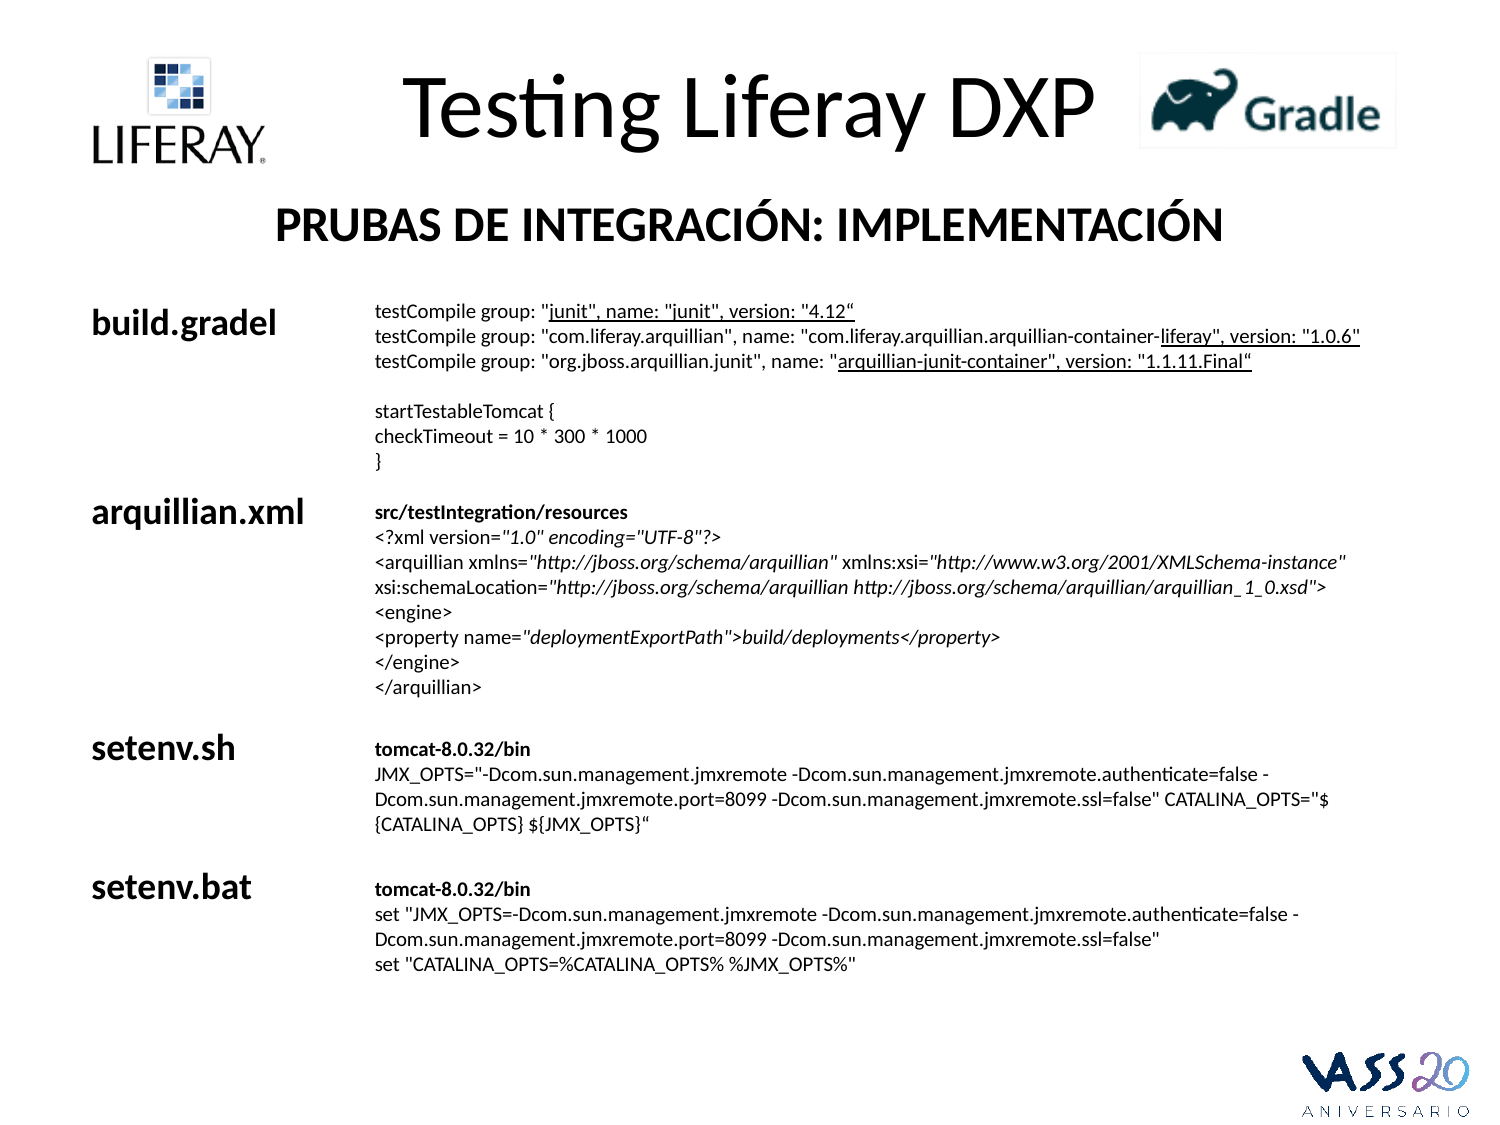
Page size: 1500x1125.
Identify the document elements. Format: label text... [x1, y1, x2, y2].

text_box tomcat-8.0.32/bin JMX_OPTS="-Dcom.sun.management.jmxremote -Dcom.sun.management.jmxremote.authenticate=false -Dcom.sun.management.jmxremote.port=8099 -Dcom.sun.management.jmxremote.ssl=false" CATALINA_OPTS="${CATALINA_OPTS} ${JMX_OPTS}“ [360, 727, 1483, 843]
title Testing Liferay DXP [75, 7, 1425, 195]
text_box arquillian.xml [76, 479, 361, 540]
picture [1139, 52, 1397, 150]
text_box testCompile group: "junit", name: "junit", version: "4.12“ testCompile group: "com.liferay.arquillian", name: "com.liferay.arquillian.arquillian-container-liferay", version: "1.0.6" testCompile group: "org.jboss.arquillian.junit", name: "arquillian-junit-container", version: "1.1.11.Final“ startTestableTomcat { checkTimeout = 10 * 300 * 1000 } [360, 290, 1483, 481]
text_box setenv.sh [76, 715, 361, 776]
text_box setenv.bat [76, 854, 361, 915]
picture [1277, 1046, 1495, 1122]
text_box build.gradel [76, 290, 360, 351]
text_box src/testIntegration/resources <?xml version="1.0" encoding="UTF-8"?> <arquillian xmlns="http://jboss.org/schema/arquillian" xmlns:xsi="http://www.w3.org/2001/XMLSchema-instance" xsi:schemaLocation="http://jboss.org/schema/arquillian http://jboss.org/schema/arquillian/arquillian_1_0.xsd"> <engine> <property name="deploymentExportPath">build/deployments</property> </engine> </arquillian> [360, 491, 1483, 707]
picture [88, 54, 270, 167]
text_box tomcat-8.0.32/bin set "JMX_OPTS=-Dcom.sun.management.jmxremote -Dcom.sun.management.jmxremote.authenticate=false -Dcom.sun.management.jmxremote.port=8099 -Dcom.sun.management.jmxremote.ssl=false" set "CATALINA_OPTS=%CATALINA_OPTS% %JMX_OPTS%" [360, 867, 1483, 983]
text_box PRUBAS DE INTEGRACIÓN: IMPLEMENTACIÓN [88, 184, 1412, 260]
